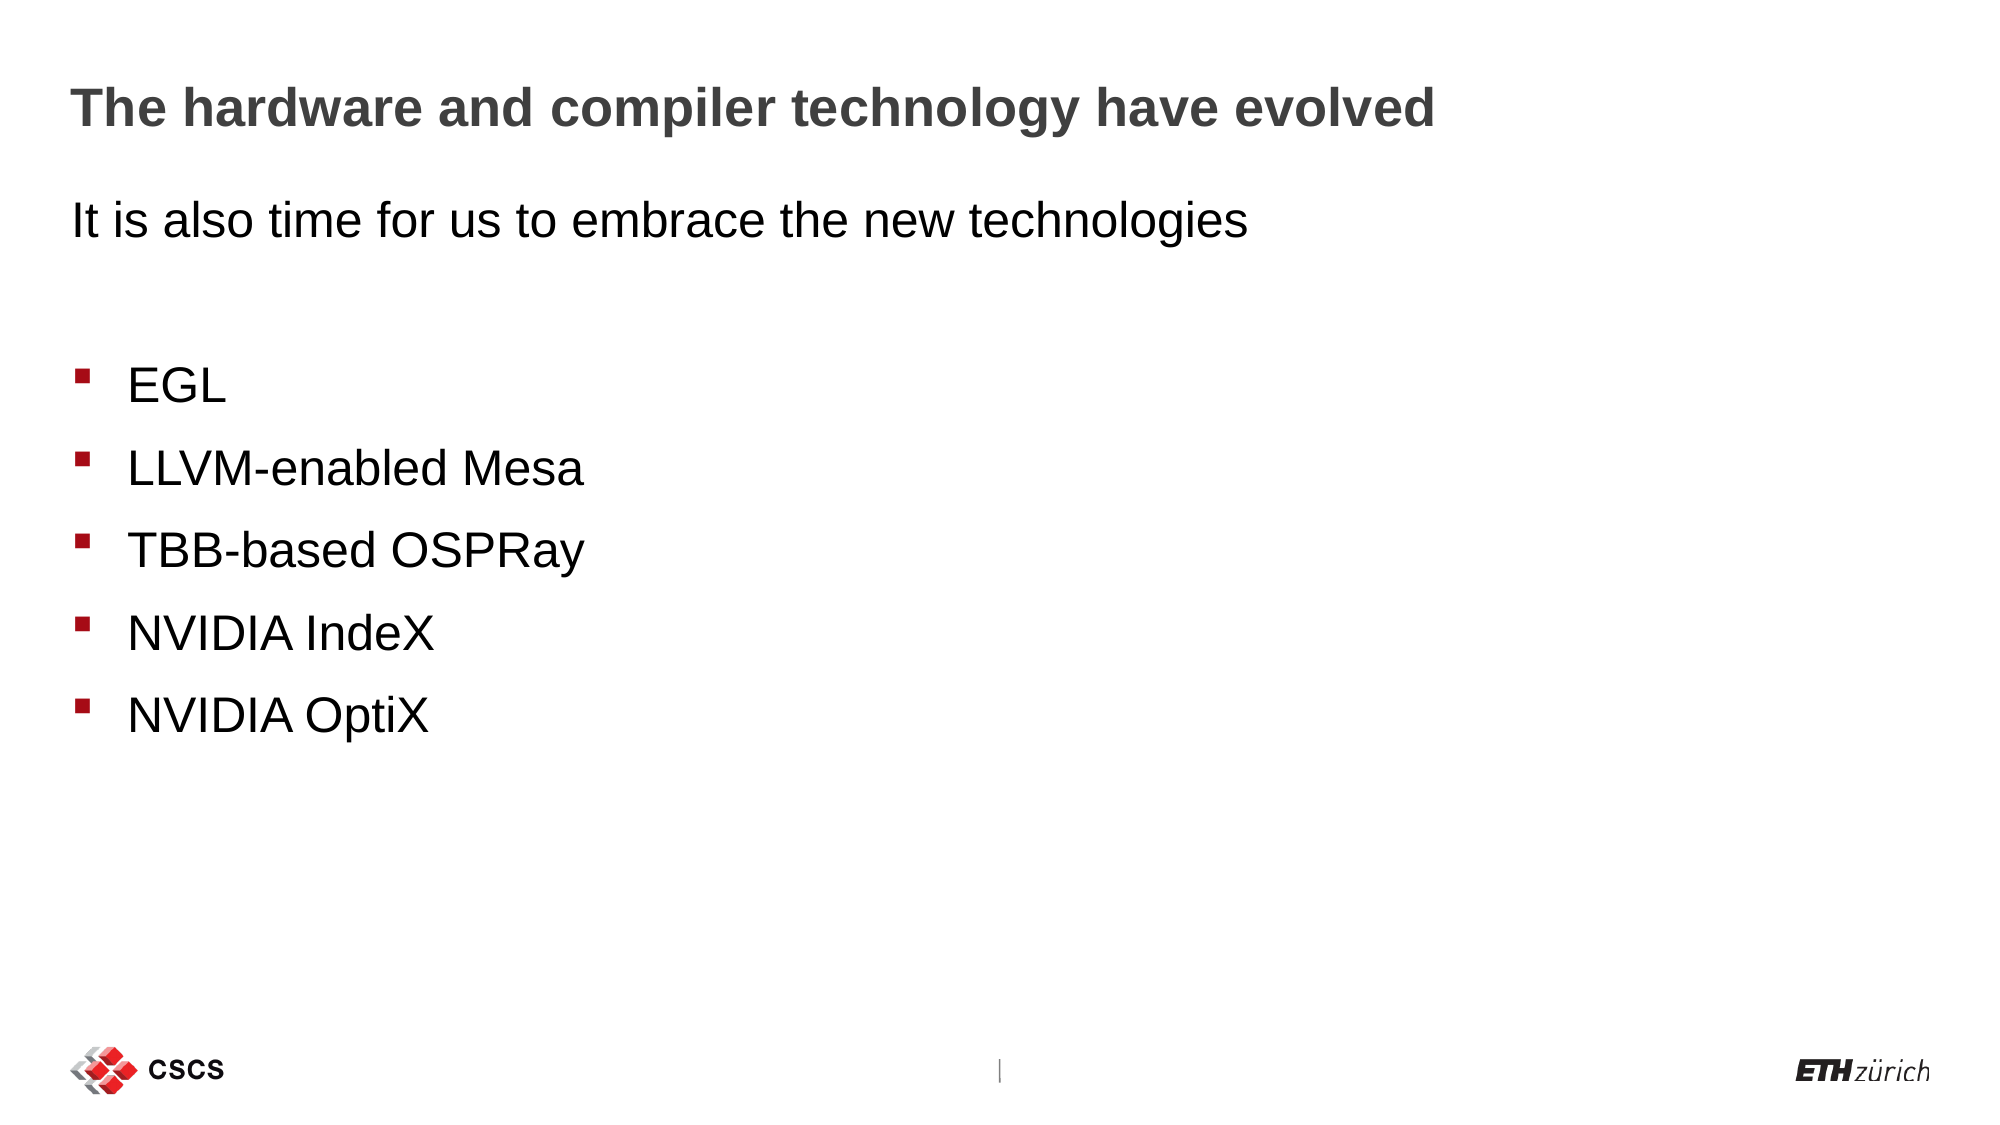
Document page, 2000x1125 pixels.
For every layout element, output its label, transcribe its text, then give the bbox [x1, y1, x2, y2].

text_box The hardware and compiler technology have evolved [70, 7, 1929, 149]
text_box It is also time for us to embrace the new technologies EGL LLVM-enabled Mesa TBB-based OSPRay NVIDIA IndeX NVIDIA OptiX [70, 178, 1929, 1022]
